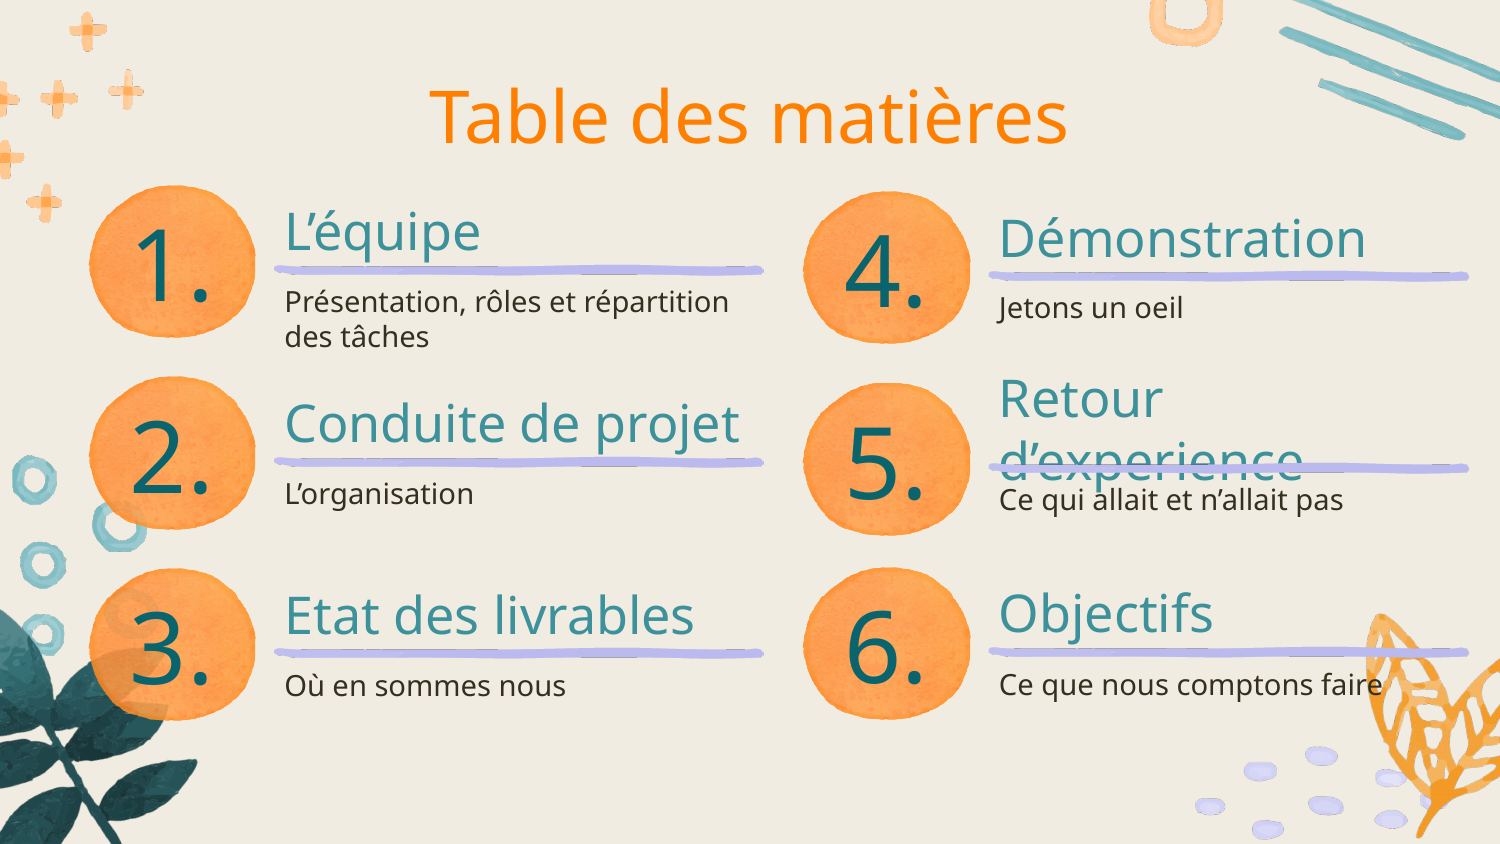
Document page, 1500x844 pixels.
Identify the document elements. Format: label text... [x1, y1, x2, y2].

picture [1252, 0, 1500, 157]
subtitle L’organisation [269, 460, 776, 528]
subtitle Objectifs [983, 573, 1481, 650]
picture [988, 646, 1476, 659]
subtitle Présentation, rôles et répartition des tâches [269, 268, 776, 336]
picture [0, 376, 256, 844]
subtitle Jetons un oeil [983, 285, 1481, 343]
picture [802, 190, 971, 344]
picture [1188, 609, 1500, 844]
picture [802, 566, 971, 720]
picture [0, 11, 256, 338]
subtitle Conduite de projet [269, 383, 776, 460]
subtitle Ce que nous comptons faire [983, 660, 1481, 718]
picture [273, 455, 771, 469]
subtitle Démonstration [983, 197, 1481, 274]
subtitle Etat des livrables [269, 574, 776, 653]
subtitle L’équipe [269, 191, 776, 268]
picture [988, 461, 1476, 475]
title Table des matières [118, 55, 1382, 150]
picture [273, 264, 771, 277]
picture [988, 270, 1476, 284]
subtitle Ce qui allait et n’allait pas [983, 477, 1481, 534]
picture [273, 647, 771, 661]
picture [1149, 0, 1223, 47]
subtitle Où en sommes nous [269, 653, 776, 720]
subtitle Retour d’experience [983, 389, 1481, 466]
picture [802, 382, 971, 536]
